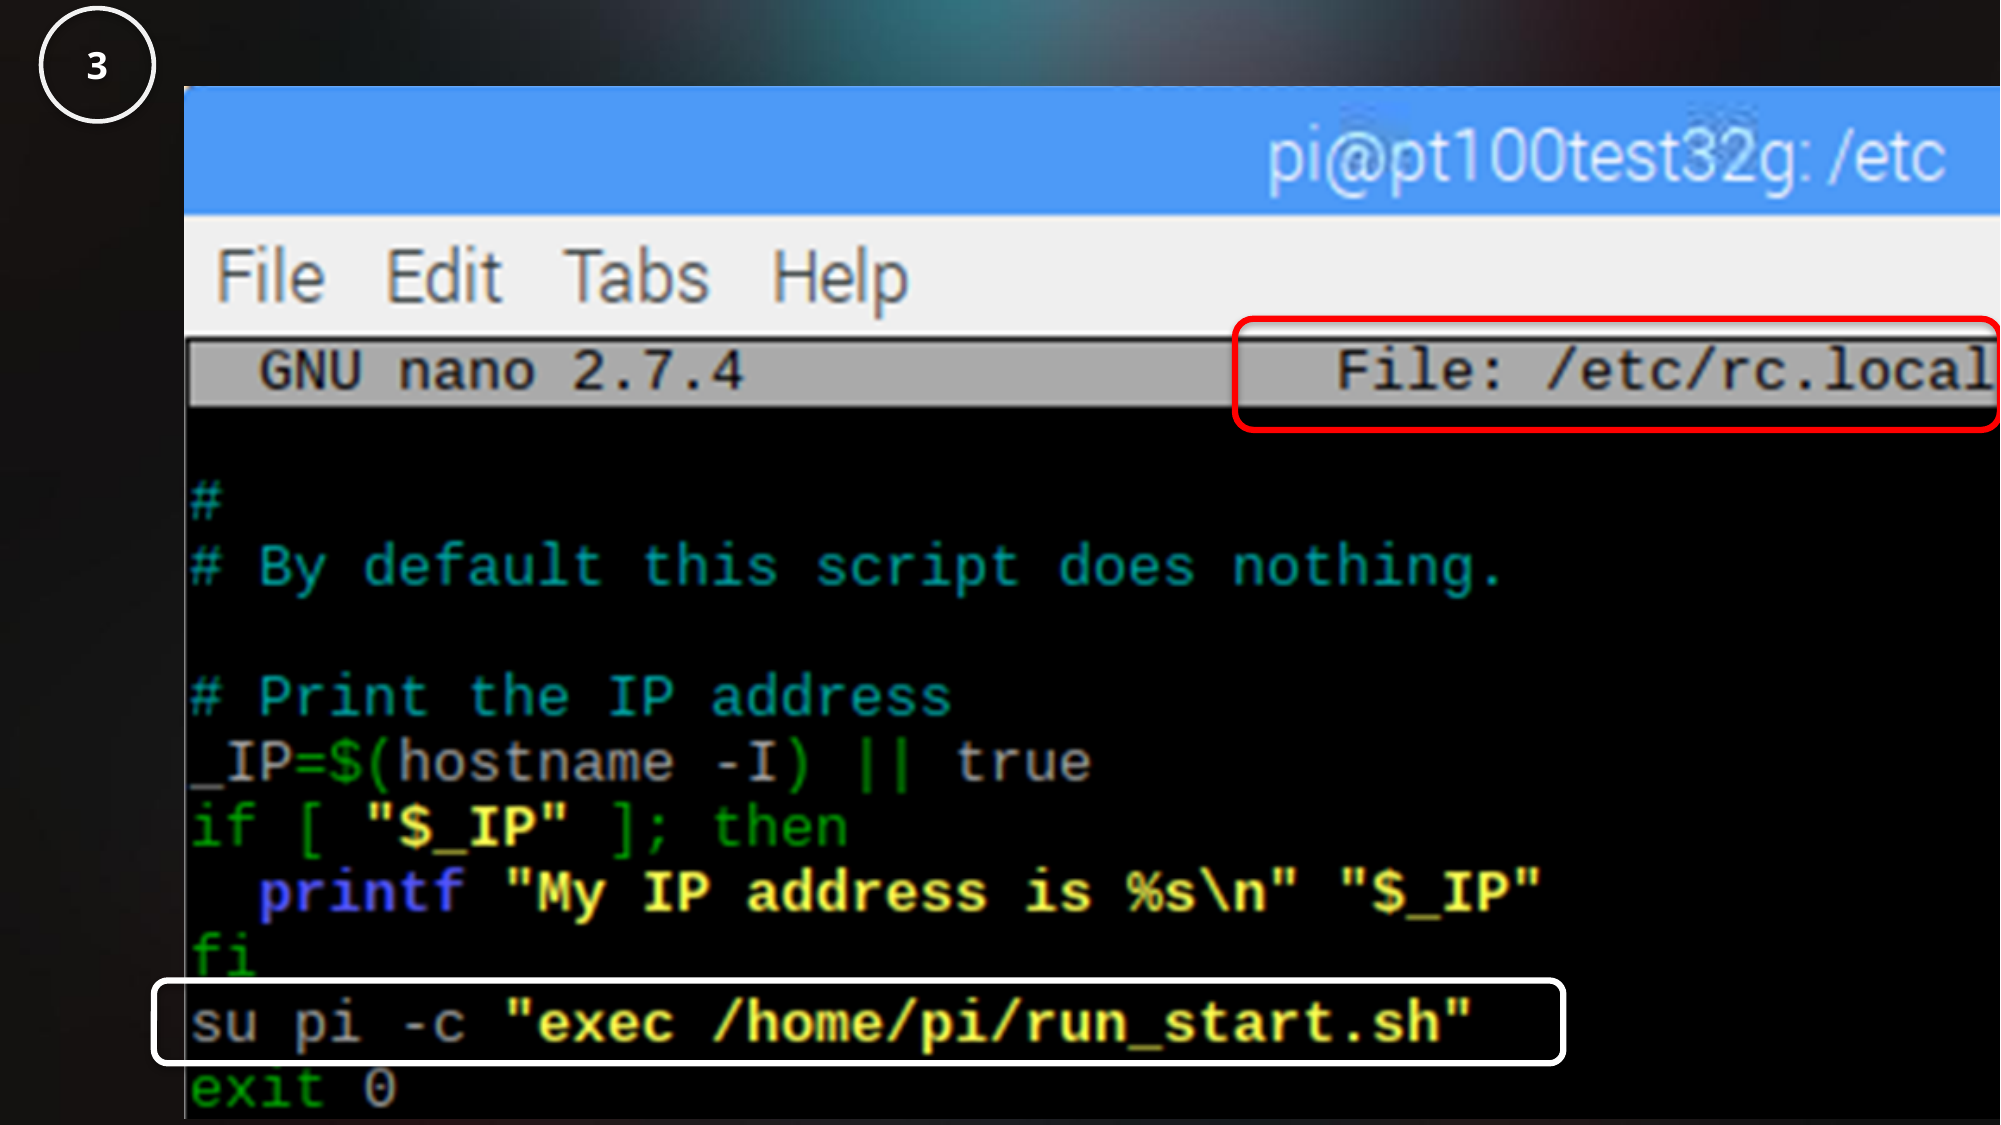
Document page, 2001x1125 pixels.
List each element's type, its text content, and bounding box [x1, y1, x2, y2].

text_box [153, 980, 179, 1064]
text_box 3 [41, 8, 154, 122]
picture [0, 0, 2000, 1125]
